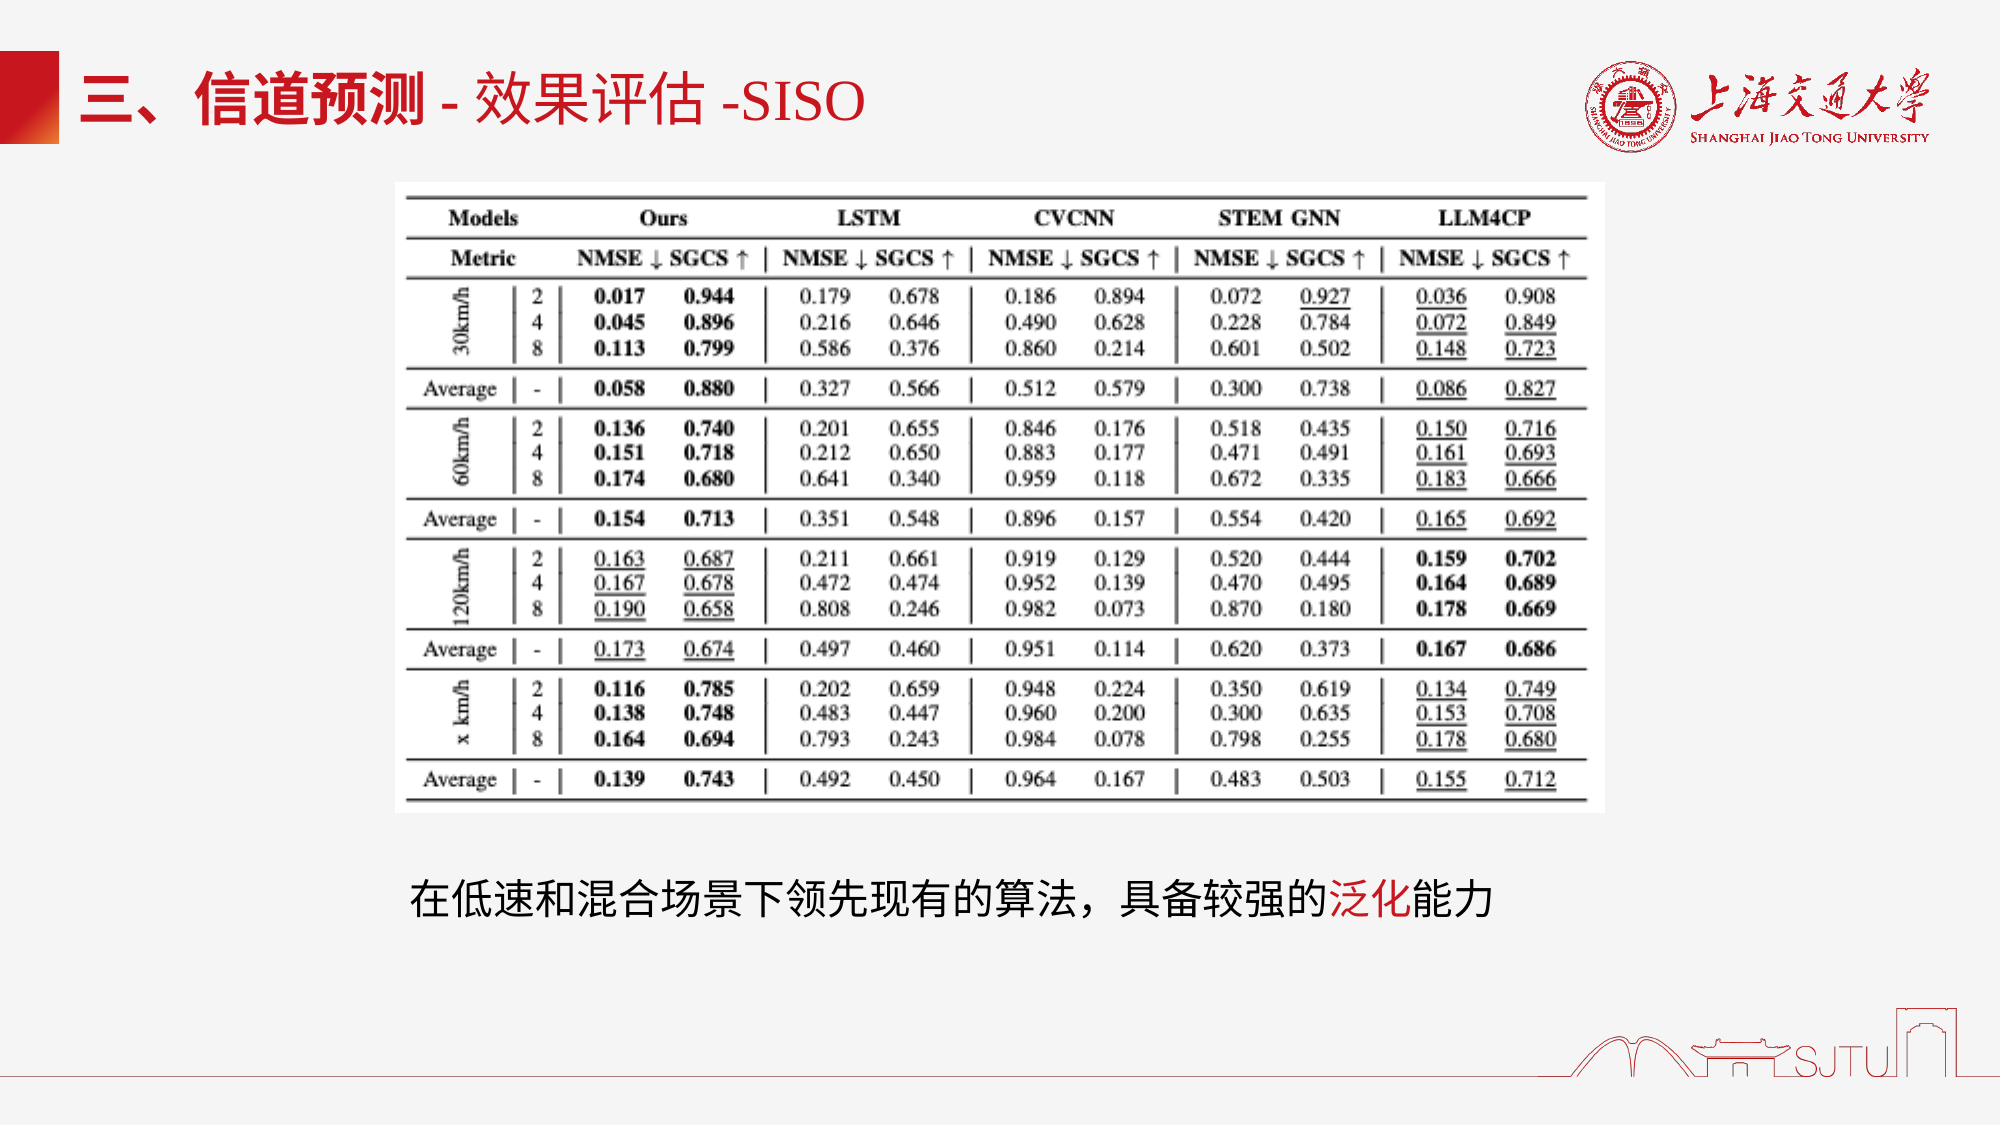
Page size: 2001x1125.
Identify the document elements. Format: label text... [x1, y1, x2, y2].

text_box 在低速和混合场景下领先现有的算法，具备较强的泛化能力 [395, 855, 1605, 1037]
picture [1567, 43, 1946, 168]
picture [0, 1008, 2000, 1077]
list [394, 182, 1605, 813]
title 三、信道预测-效果评估-SISO [62, 43, 1530, 152]
